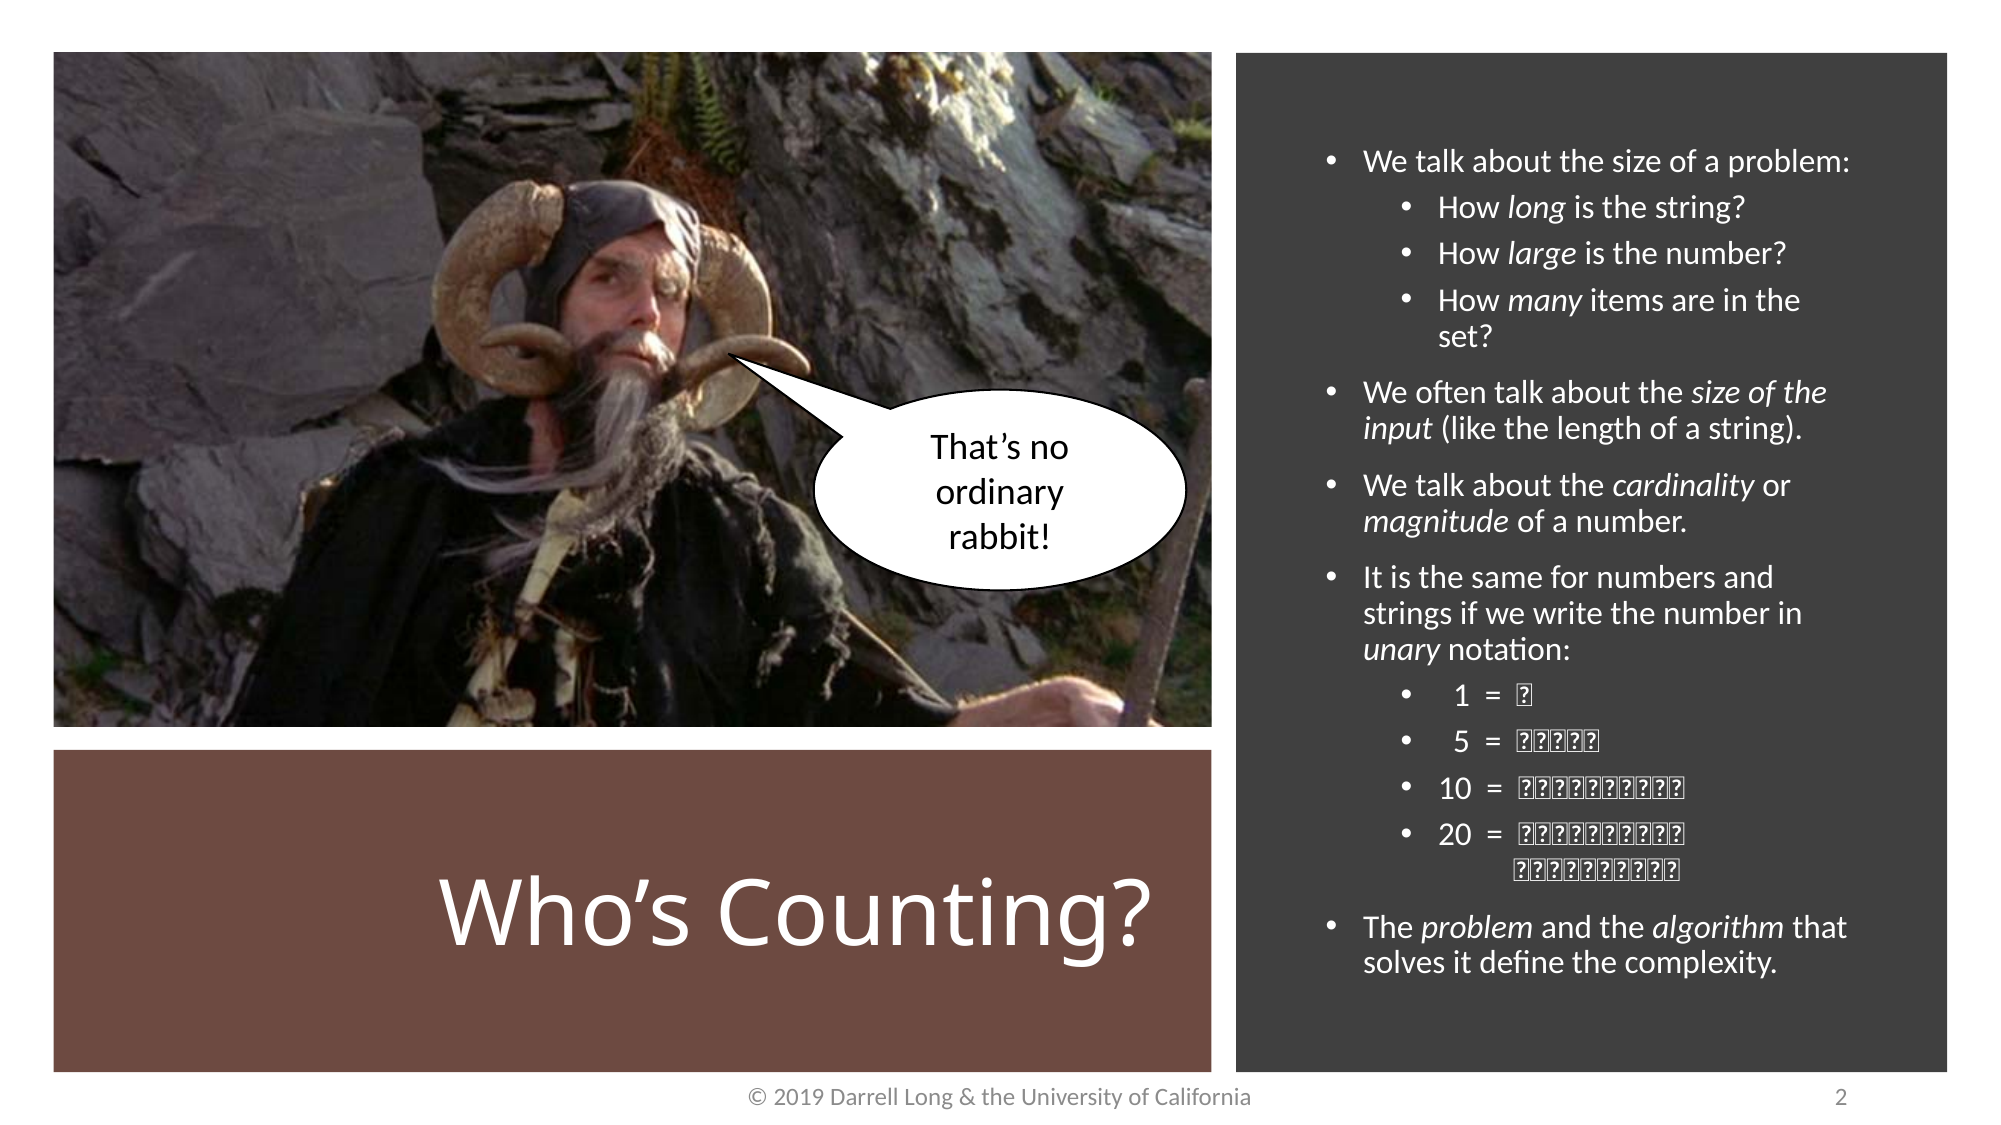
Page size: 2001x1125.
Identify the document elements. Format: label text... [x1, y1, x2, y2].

slide_number 2 [1412, 1065, 1863, 1125]
title Who’s Counting? [85, 782, 1168, 1049]
list We talk about the size of a problem: How long is the string? How large is the number? How many items are in the set? We often talk about the size of the input (like the length of a string). We talk about the cardinality or magnitude of a number. It is the same for numbers and strings if we write the number in unary notation: 1 = 🥕 5 = 🥕🥕🥕🥕🥕 10 = 🥕🥕🥕🥕🥕🥕🥕🥕🥕🥕 20 = 🥕🥕🥕🥕🥕🥕🥕🥕🥕🥕 🥕🥕🥕🥕🥕🥕🥕🥕🥕🥕 The problem and the algorithm that solves it define the complexity. [1310, 101, 1873, 1024]
text_box [53, 749, 1212, 1073]
picture [53, 52, 1212, 727]
text_box [1235, 52, 1948, 1073]
footer © 2019 Darrell Long & the University of California [662, 1065, 1338, 1125]
